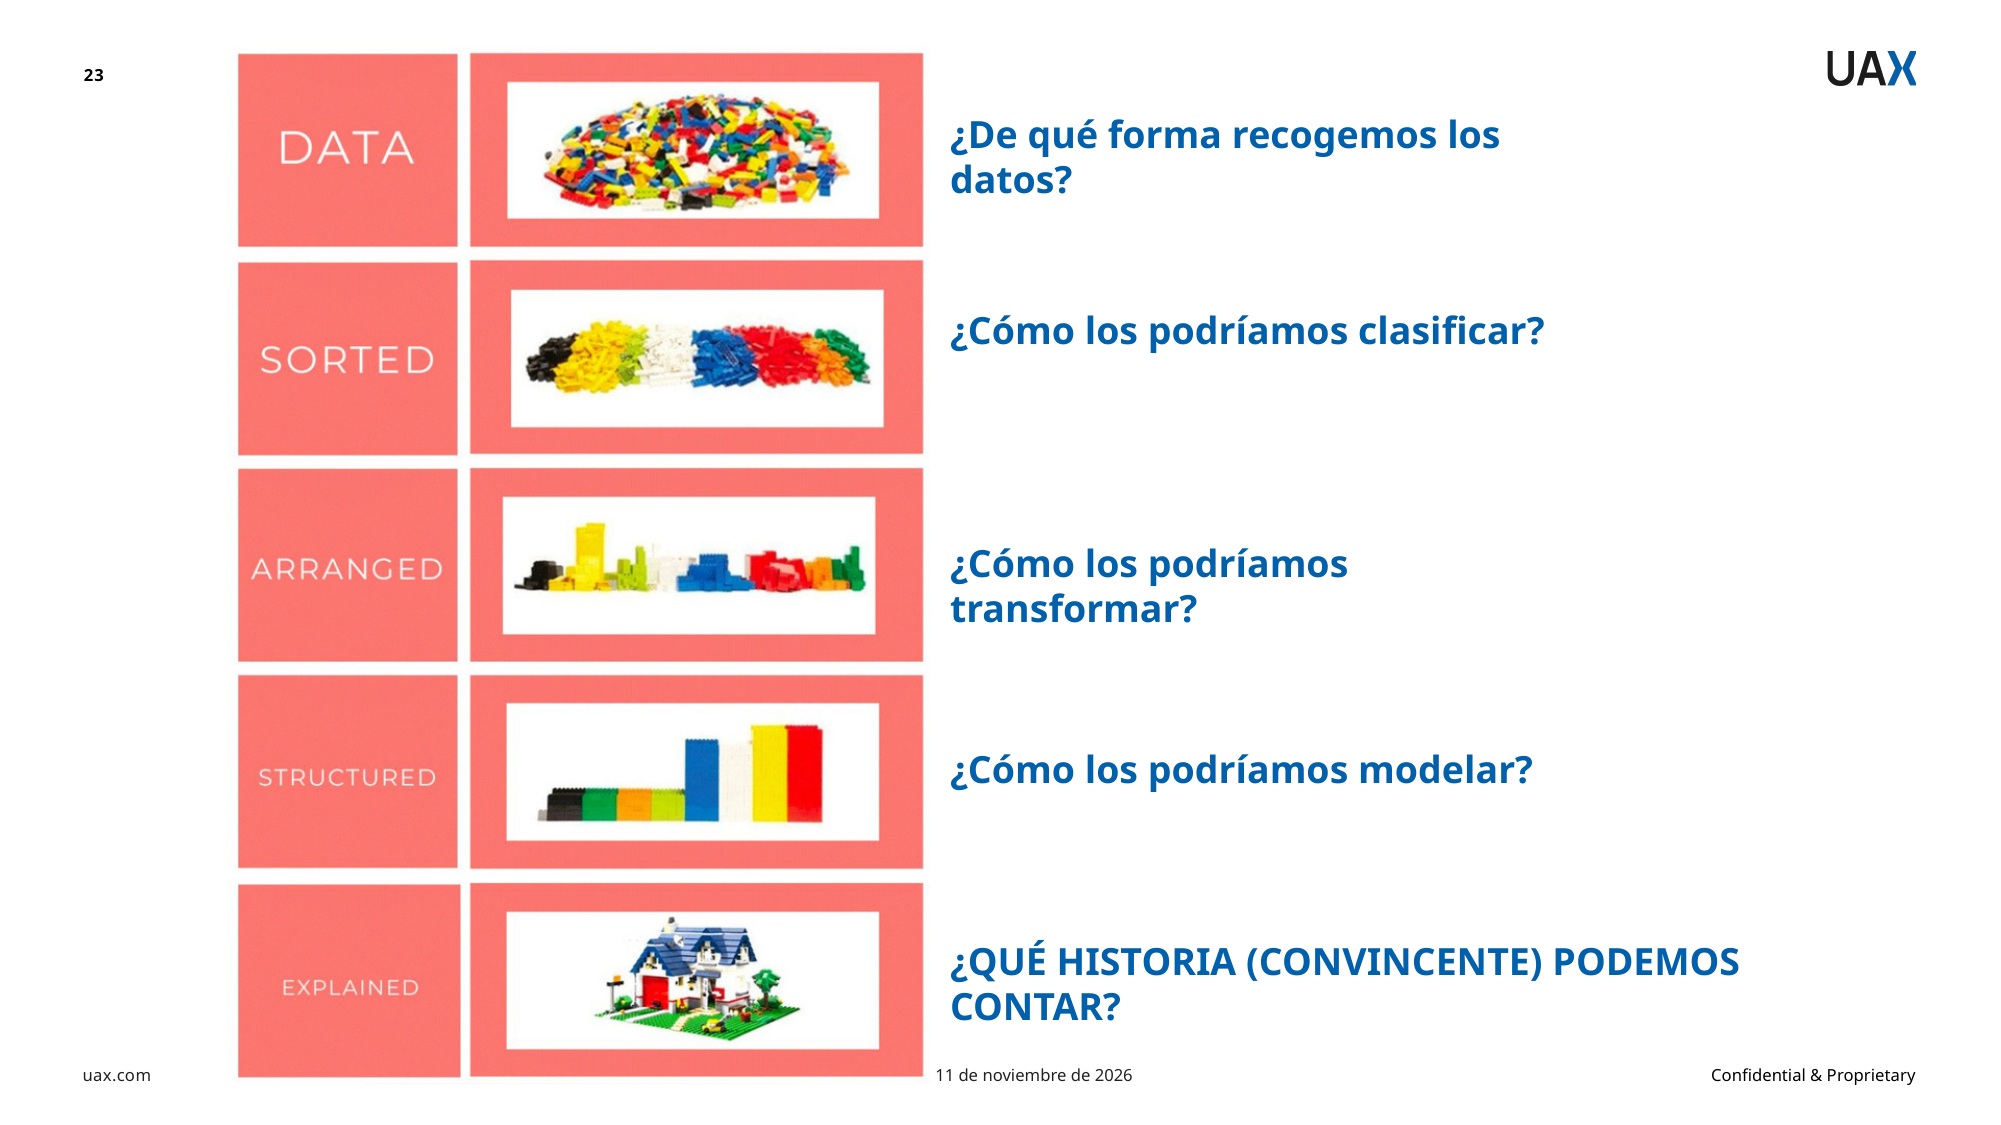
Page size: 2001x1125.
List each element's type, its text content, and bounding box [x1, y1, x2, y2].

slide_number 23 [83, 62, 137, 86]
picture [224, 40, 936, 1085]
text_box ¿Cómo los podríamos modelar? [940, 738, 1606, 799]
text_box ¿De qué forma recogemos los datos? [940, 103, 1606, 208]
text_box ¿Cómo los podríamos transformar? [940, 532, 1606, 637]
slide_number septiembre de 2024 [940, 1066, 1386, 1086]
text_box ¿QUÉ HISTORIA (CONVINCENTE) PODEMOS CONTAR? [940, 930, 1831, 1036]
text_box ¿Cómo los podríamos clasificar? [940, 299, 1606, 360]
